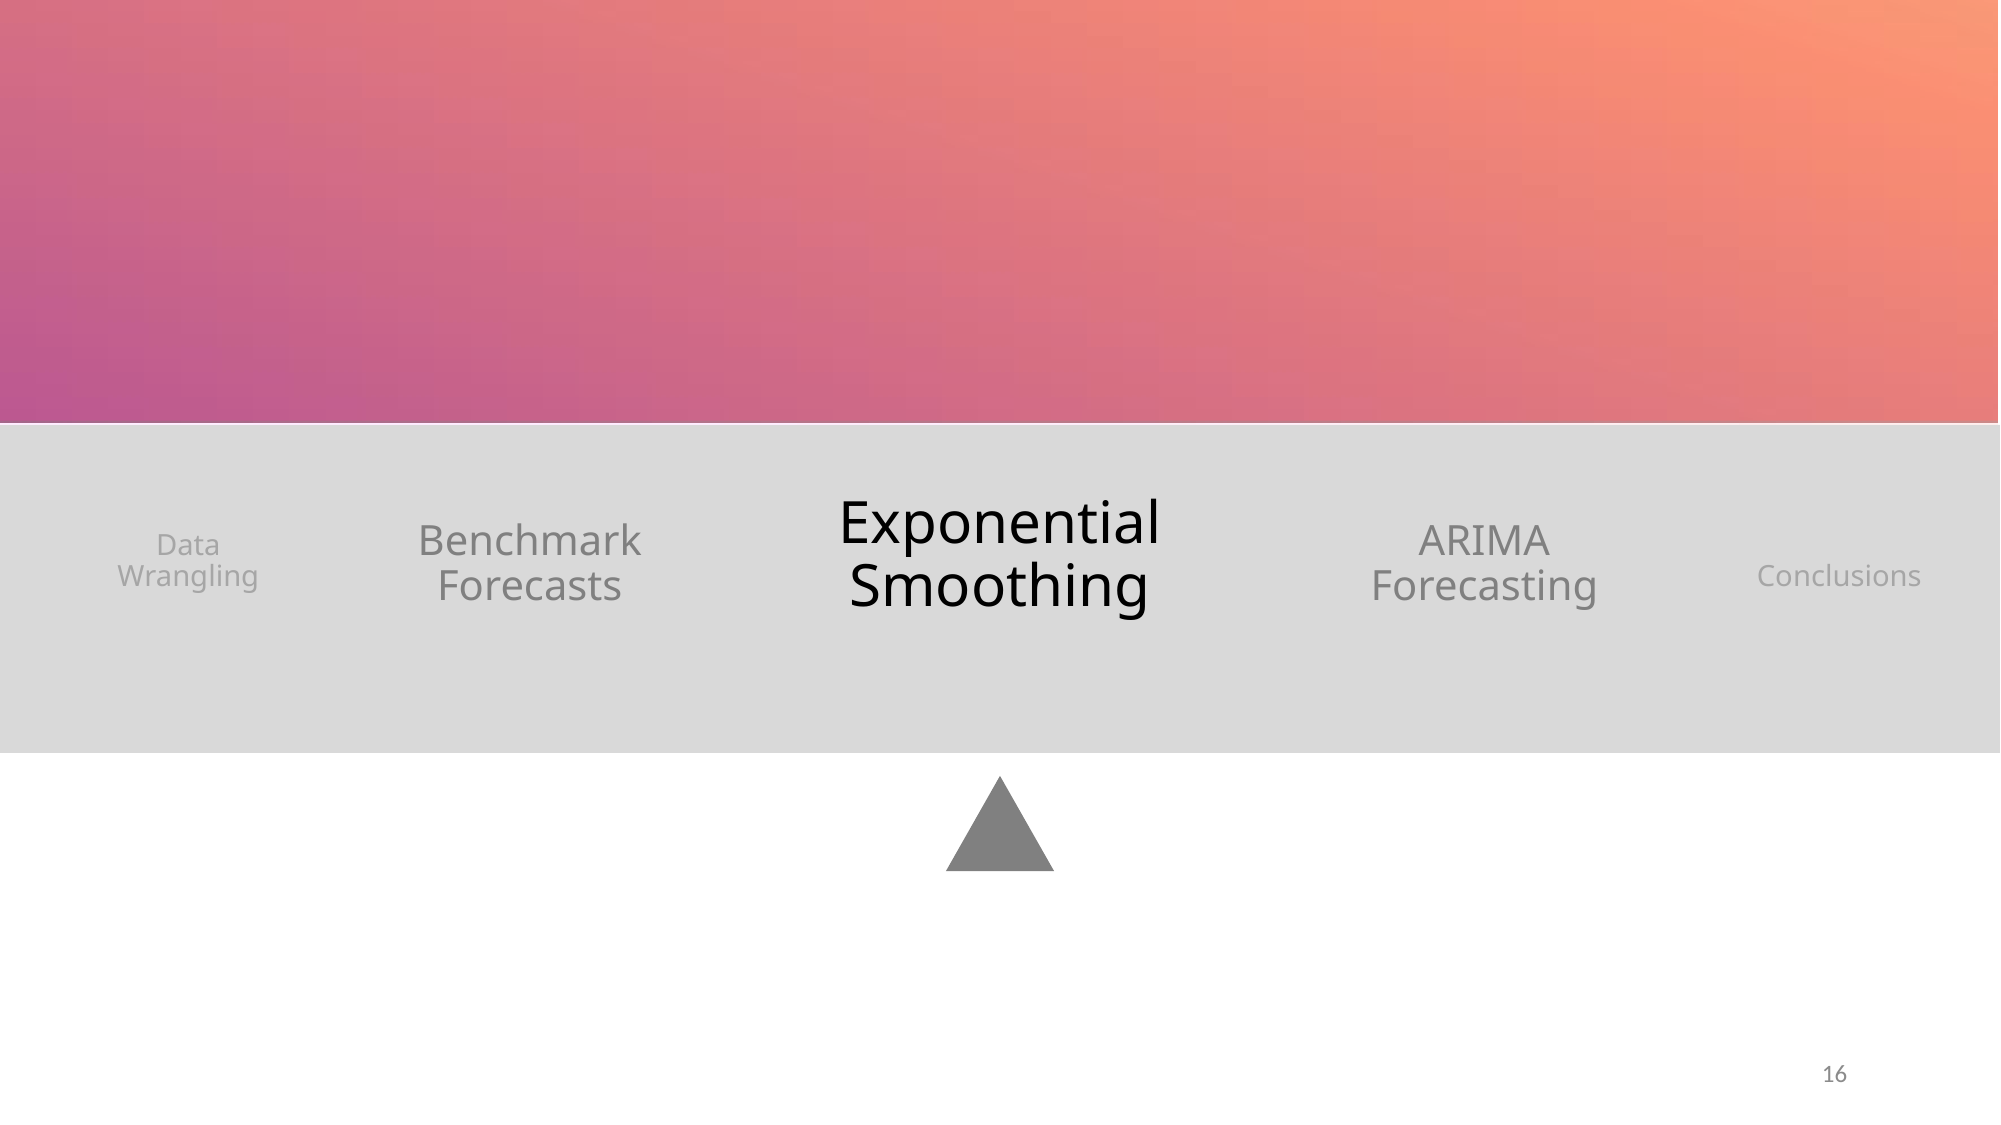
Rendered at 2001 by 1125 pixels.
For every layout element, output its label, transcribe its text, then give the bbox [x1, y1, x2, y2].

text_box [944, 773, 1056, 873]
text_box [0, 424, 2000, 754]
text_box Conclusions [1706, 524, 1973, 601]
text_box Data Wrangling [55, 524, 322, 601]
title Benchmark Forecasts [321, 498, 738, 618]
text_box ARIMA Forecasting [1290, 507, 1679, 617]
text_box Exponential Smoothing [738, 471, 1262, 627]
slide_number 16 [1412, 1042, 1863, 1103]
picture [0, 0, 1998, 425]
